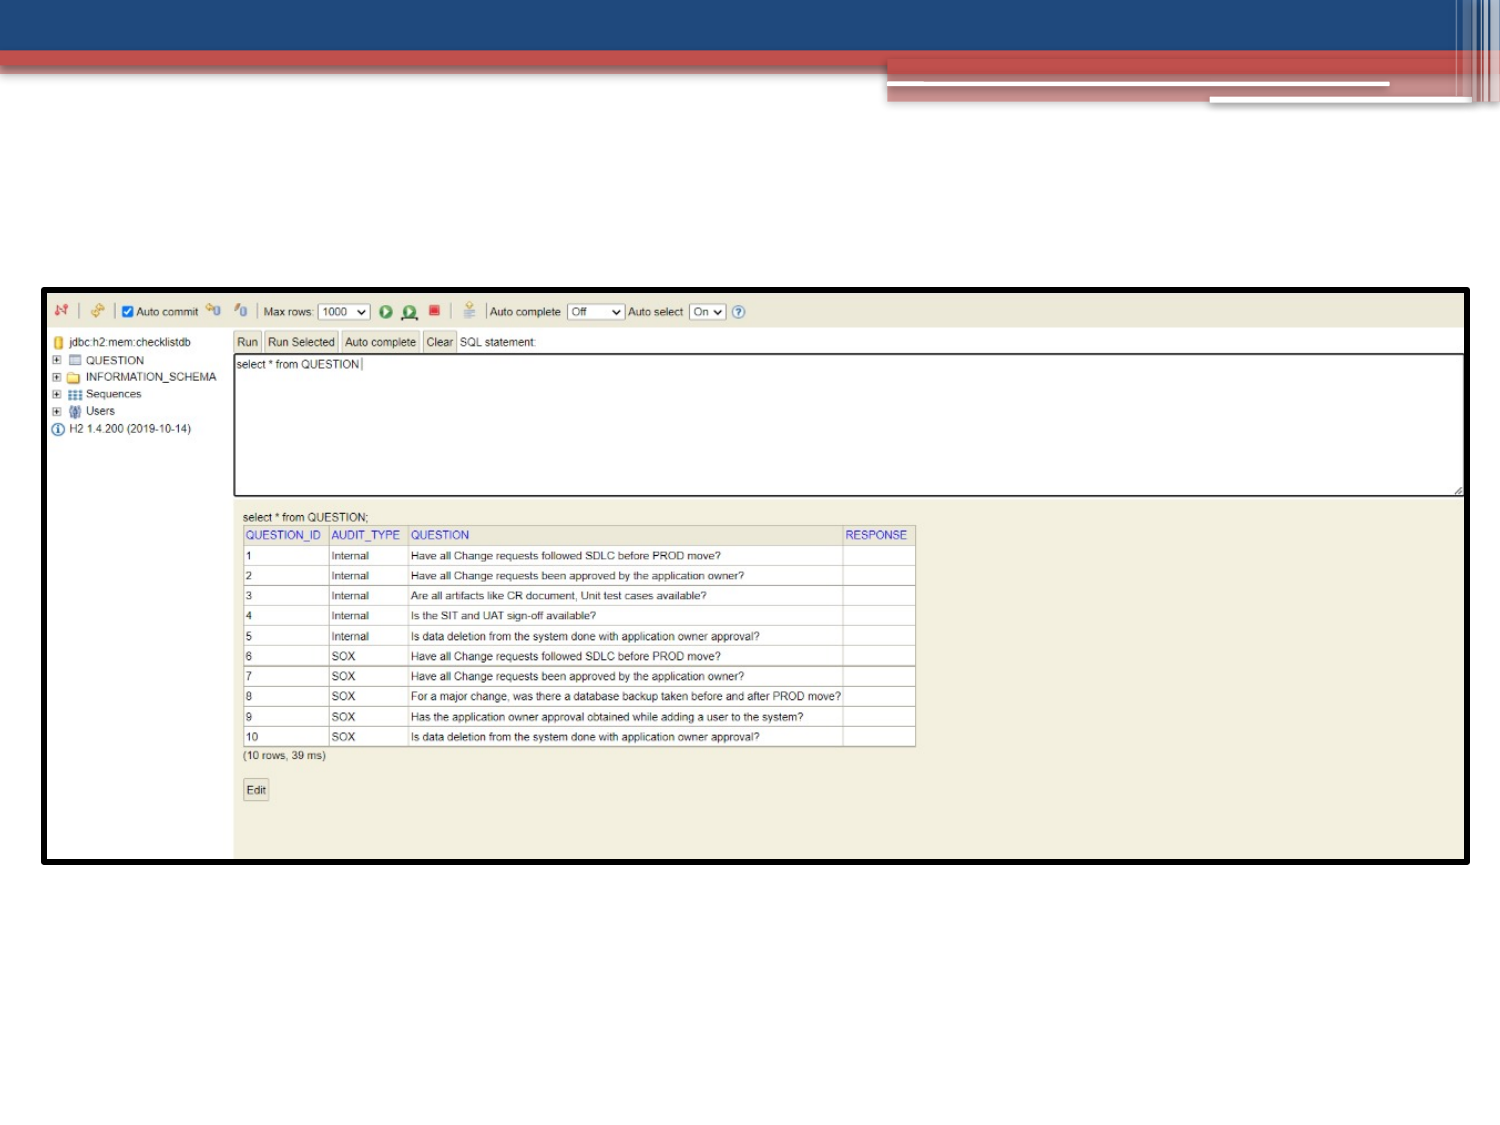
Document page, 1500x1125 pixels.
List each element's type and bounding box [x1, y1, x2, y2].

picture [46, 292, 1465, 859]
